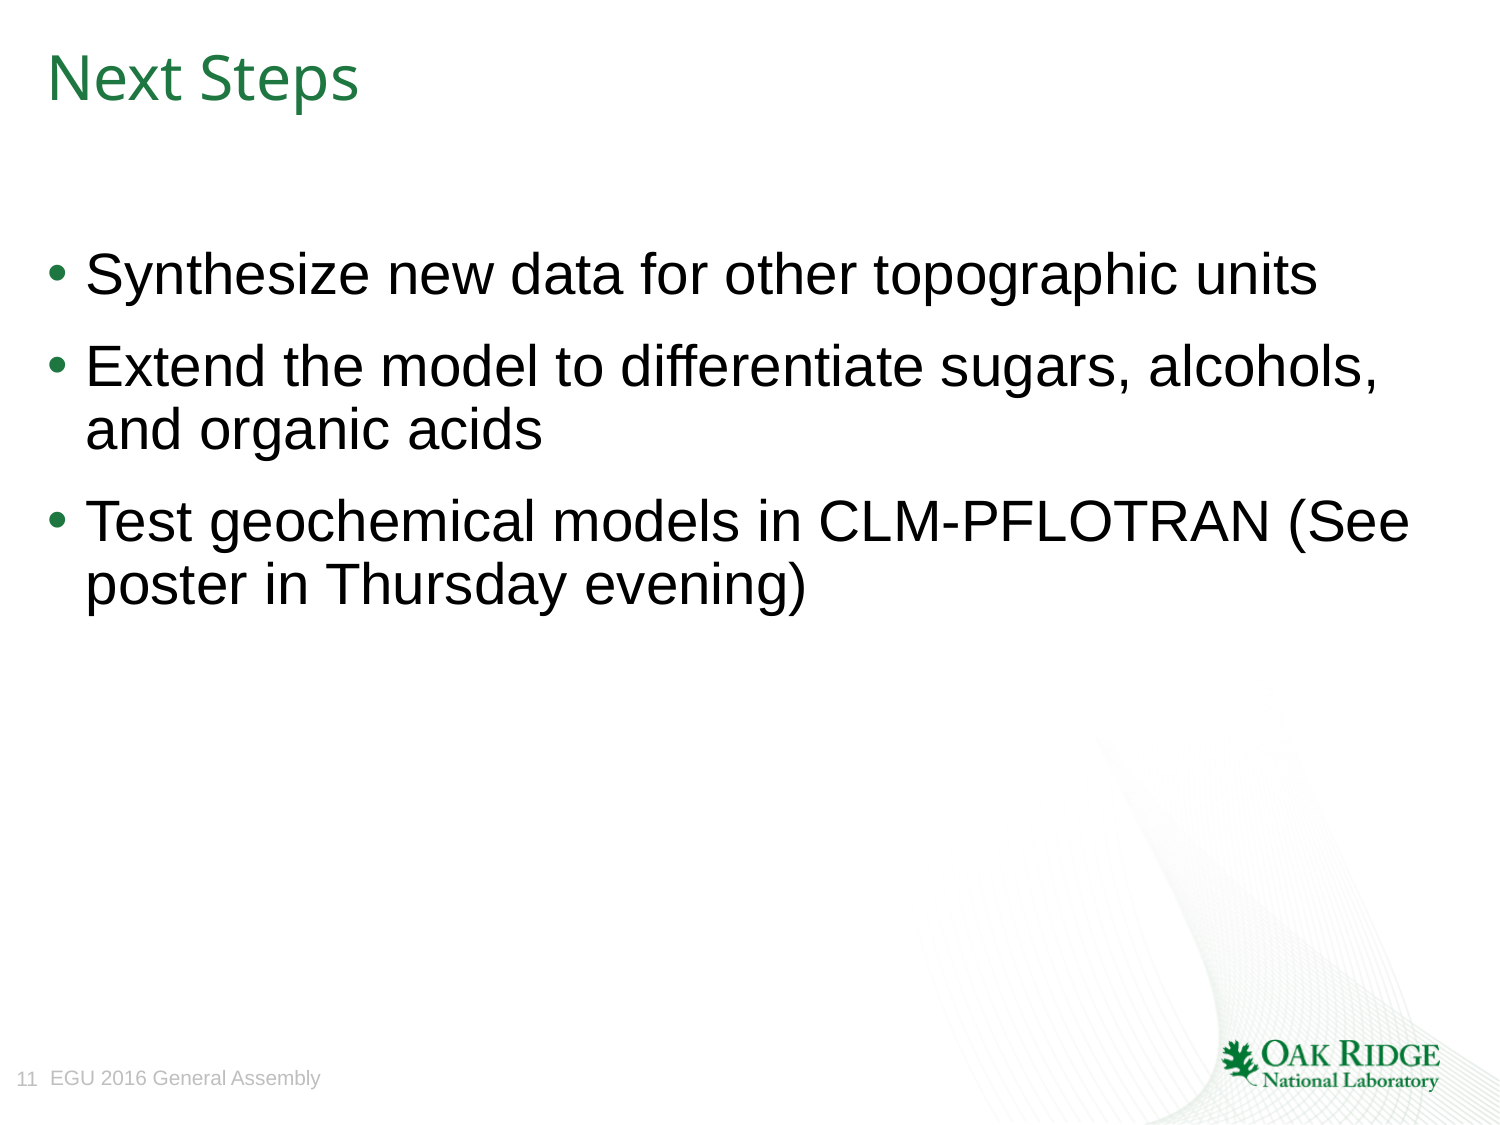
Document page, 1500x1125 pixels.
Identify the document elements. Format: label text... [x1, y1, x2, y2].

picture [833, 297, 1500, 1125]
list Synthesize new data for other topographic units Extend the model to differentiate sugars, alcohols, and organic acids Test geochemical models in CLM-PFLOTRAN (See poster in Thursday evening) [32, 236, 1451, 926]
title Next Steps [31, 41, 1449, 124]
